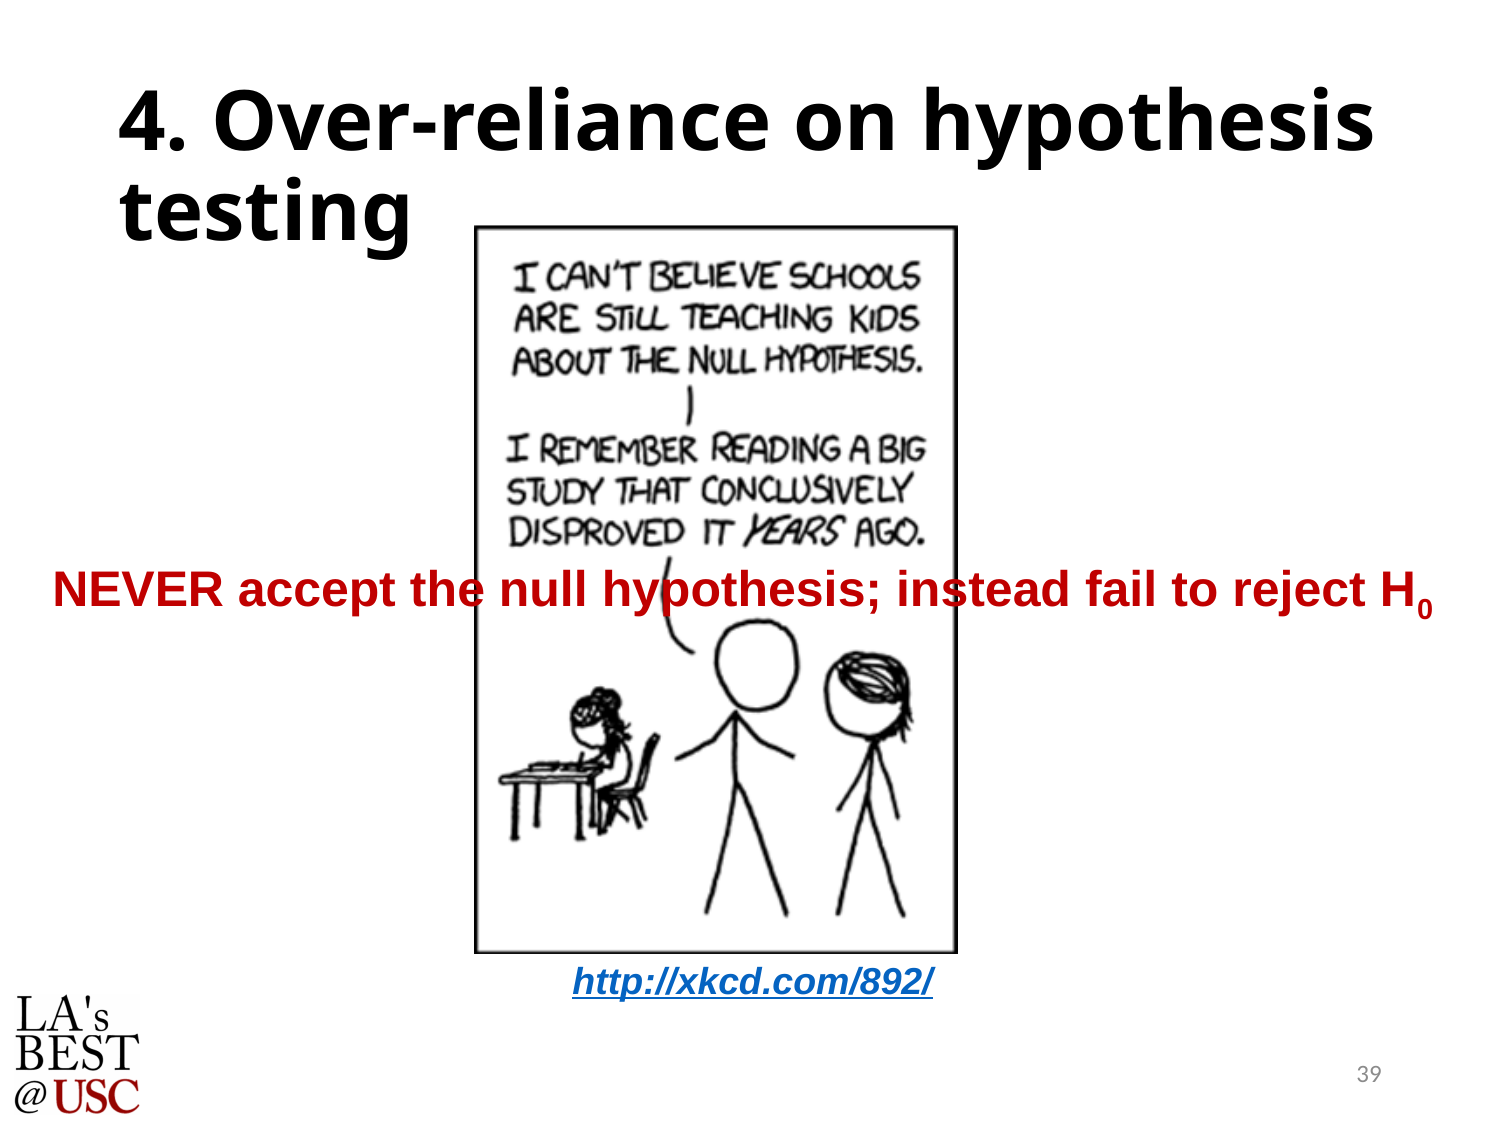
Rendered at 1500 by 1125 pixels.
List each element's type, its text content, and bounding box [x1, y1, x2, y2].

slide_number 39 [1059, 1042, 1397, 1103]
picture [474, 224, 958, 954]
text_box NEVER accept the null hypothesis; instead fail to reject H0 [958, 549, 1488, 633]
title 4. Over-reliance on hypothesis testing [103, 59, 1397, 278]
text_box NEVER accept the null hypothesis; instead fail to reject H0 [37, 549, 474, 633]
picture [14, 994, 140, 1115]
text_box http://xkcd.com/892/ [557, 954, 948, 1010]
